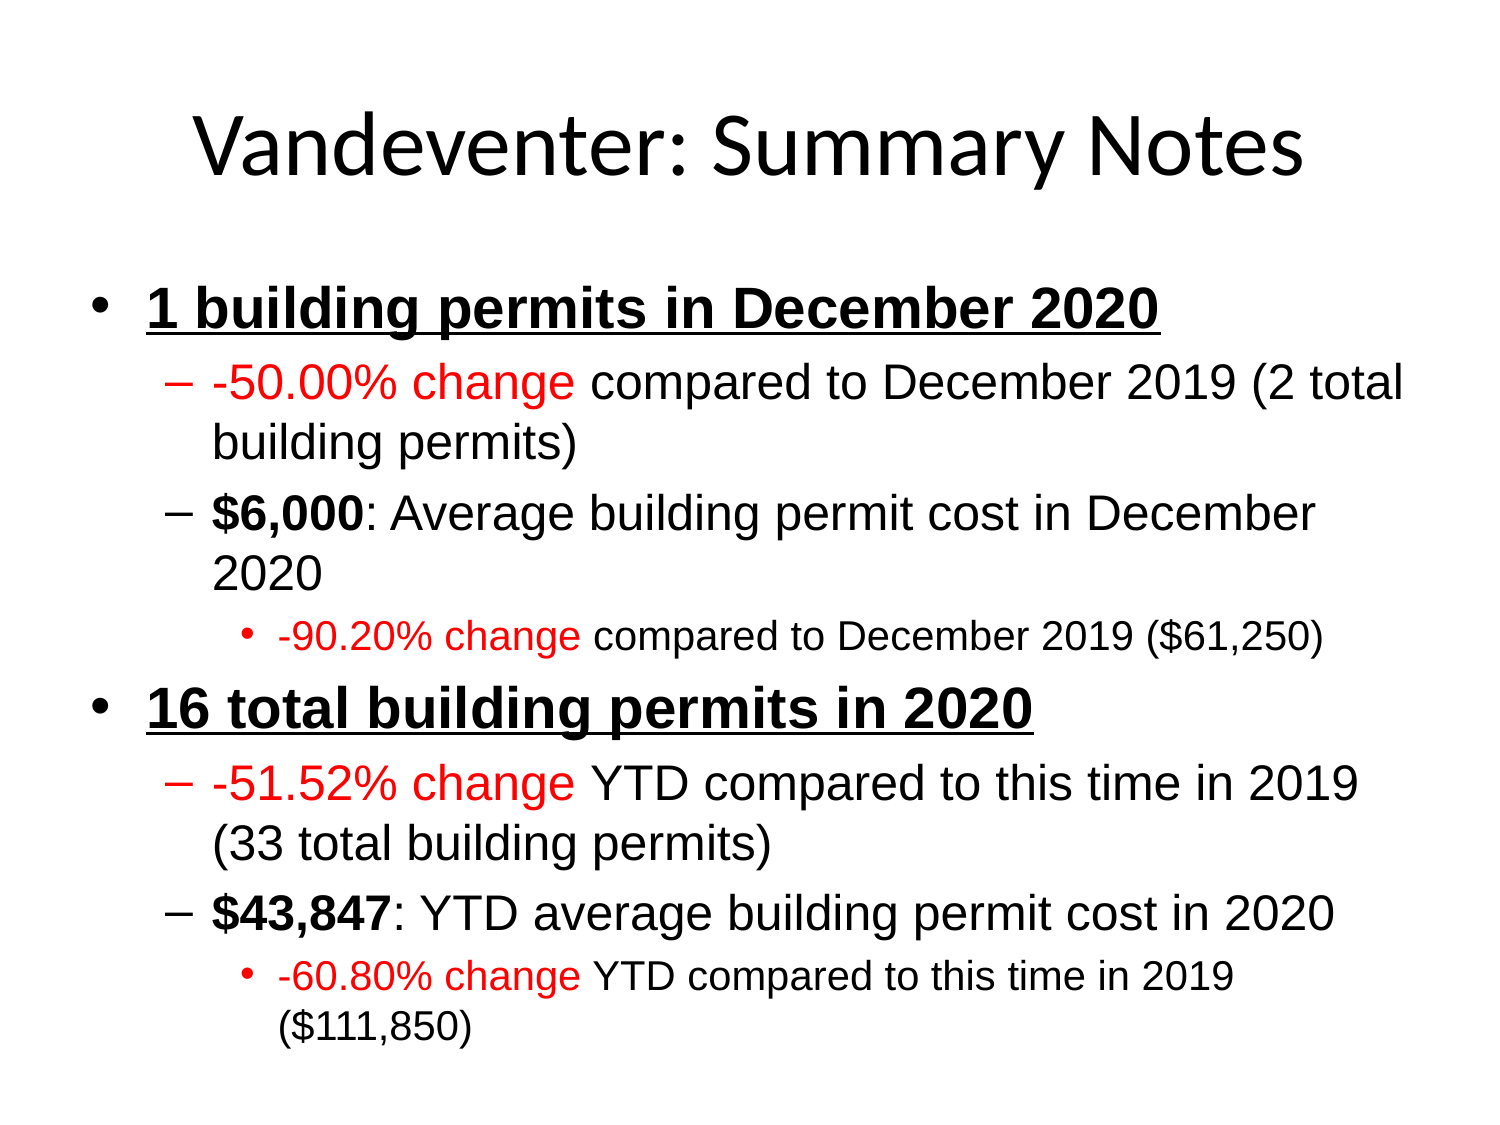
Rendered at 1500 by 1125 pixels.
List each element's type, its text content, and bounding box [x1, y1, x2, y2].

title Vandeventer: Summary Notes [75, 45, 1425, 233]
list 1 building permits in December 2020 -50.00% change compared to December 2019 (2 total building permits) $6,000: Average building permit cost in December 2020 -90.20% change compared to December 2019 ($61,250) 16 total building permits in 2020 -51.52% change YTD compared to this time in 2019 (33 total building permits) $43,847: YTD average building permit cost in 2020 -60.80% change YTD compared to this time in 2019 ($111,850) [75, 262, 1425, 1005]
